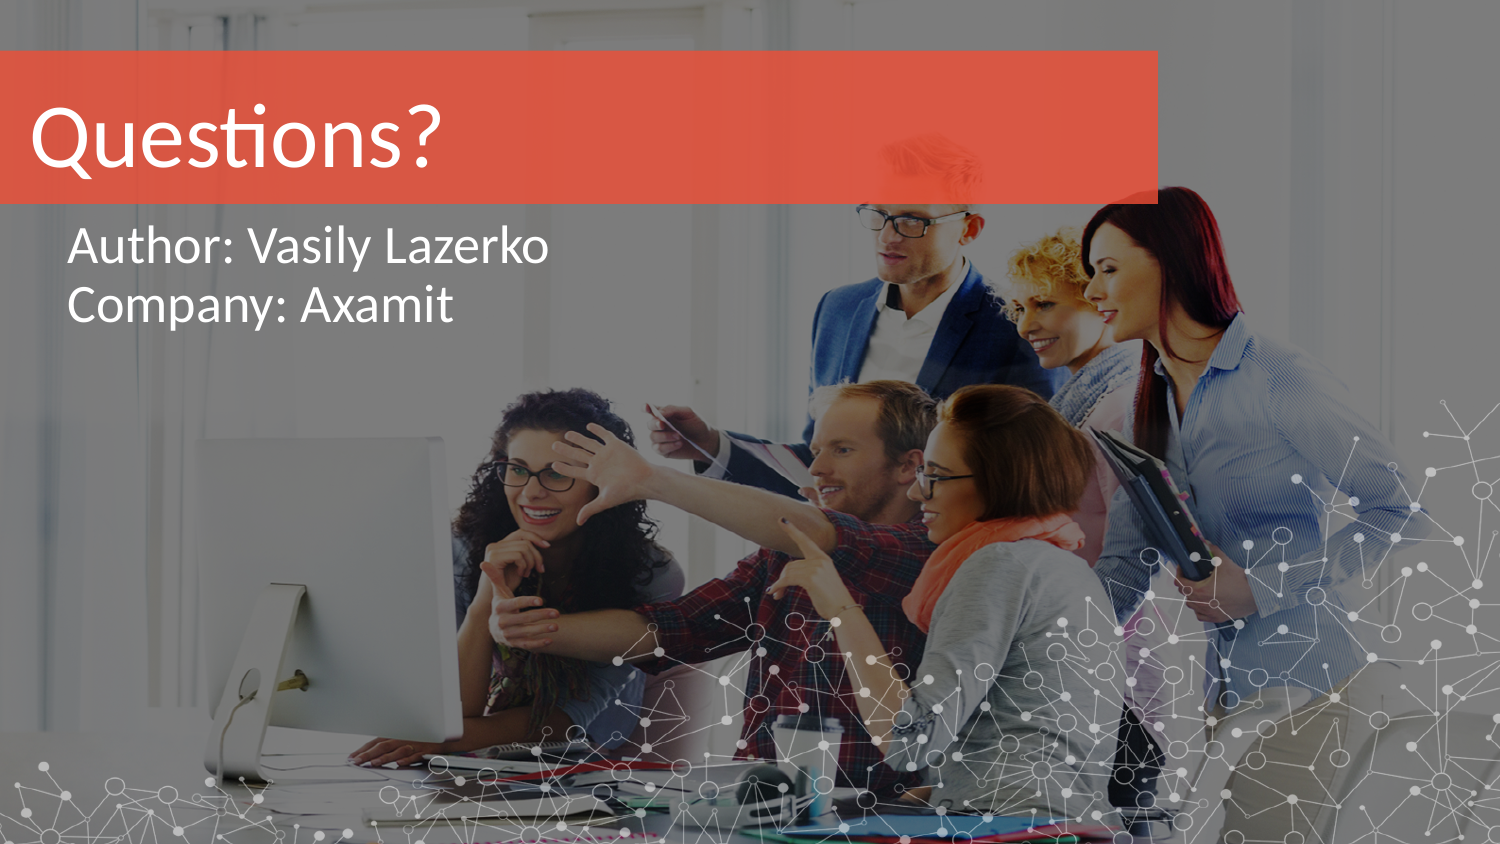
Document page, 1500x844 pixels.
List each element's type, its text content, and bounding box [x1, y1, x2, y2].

picture [0, 0, 1500, 844]
title Questions? [18, 76, 1158, 178]
list Author: Vasily Lazerko Company: Axamit [18, 205, 1158, 273]
